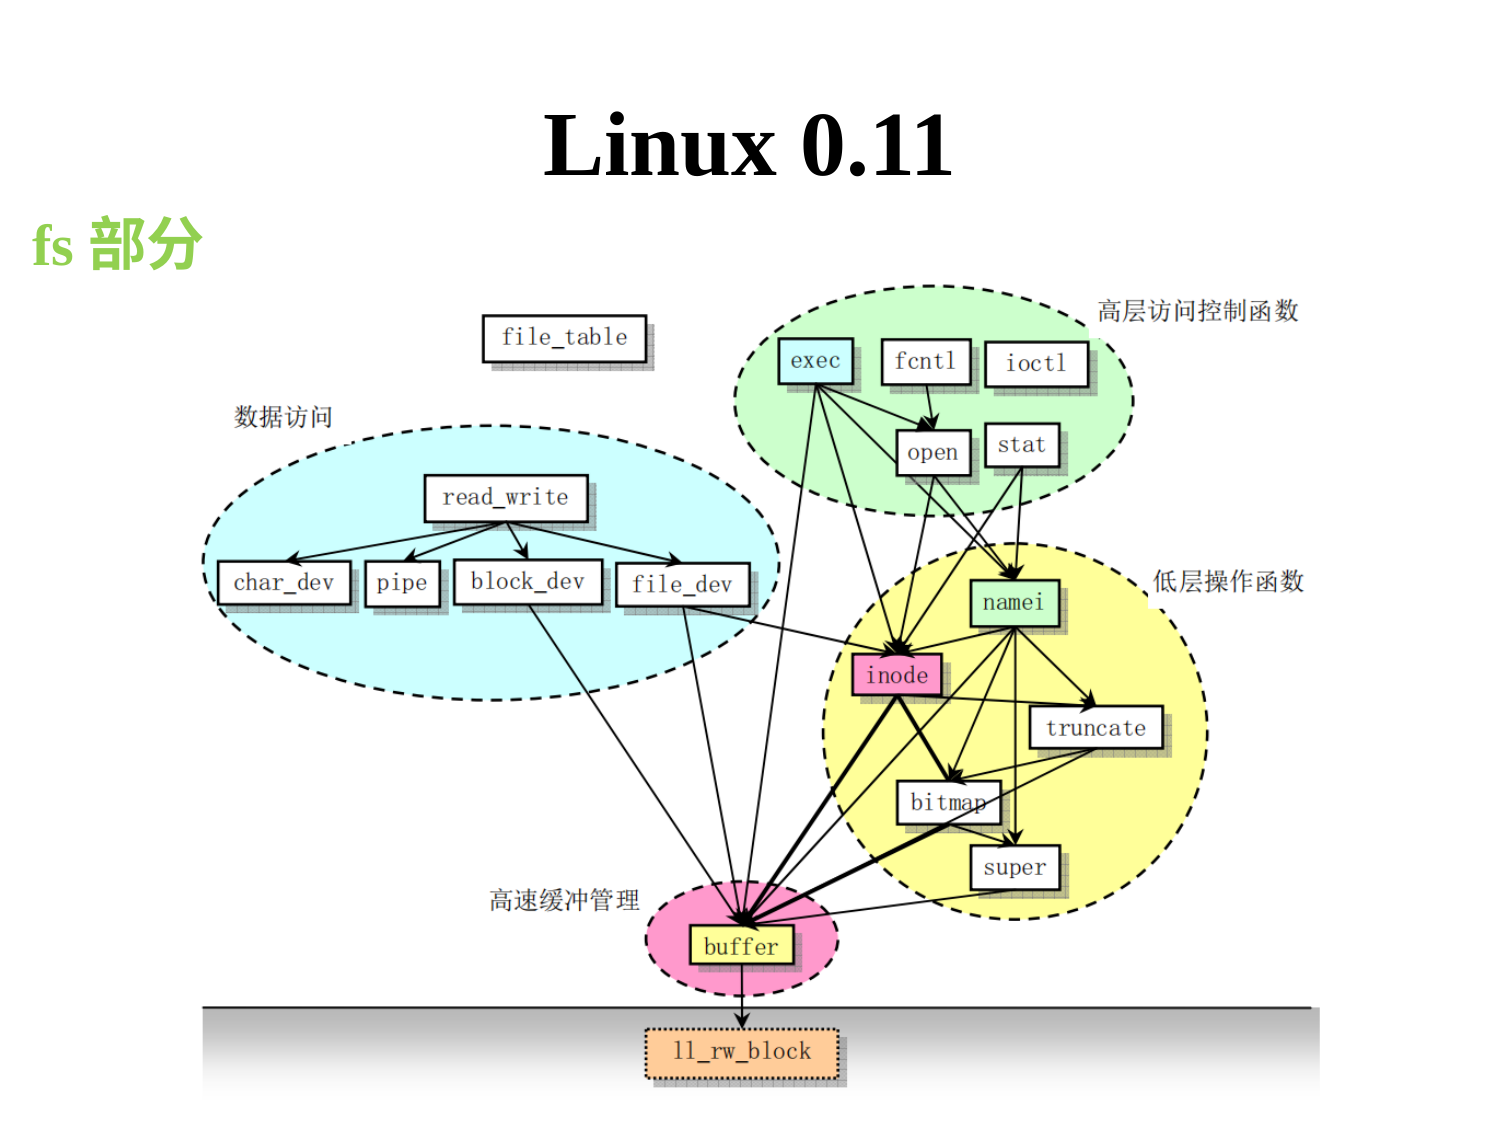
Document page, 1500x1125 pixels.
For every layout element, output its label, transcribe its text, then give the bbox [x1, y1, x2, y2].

list fs部分 [17, 208, 1163, 341]
picture [170, 266, 1346, 1118]
title Linux 0.11 [75, 45, 1425, 233]
